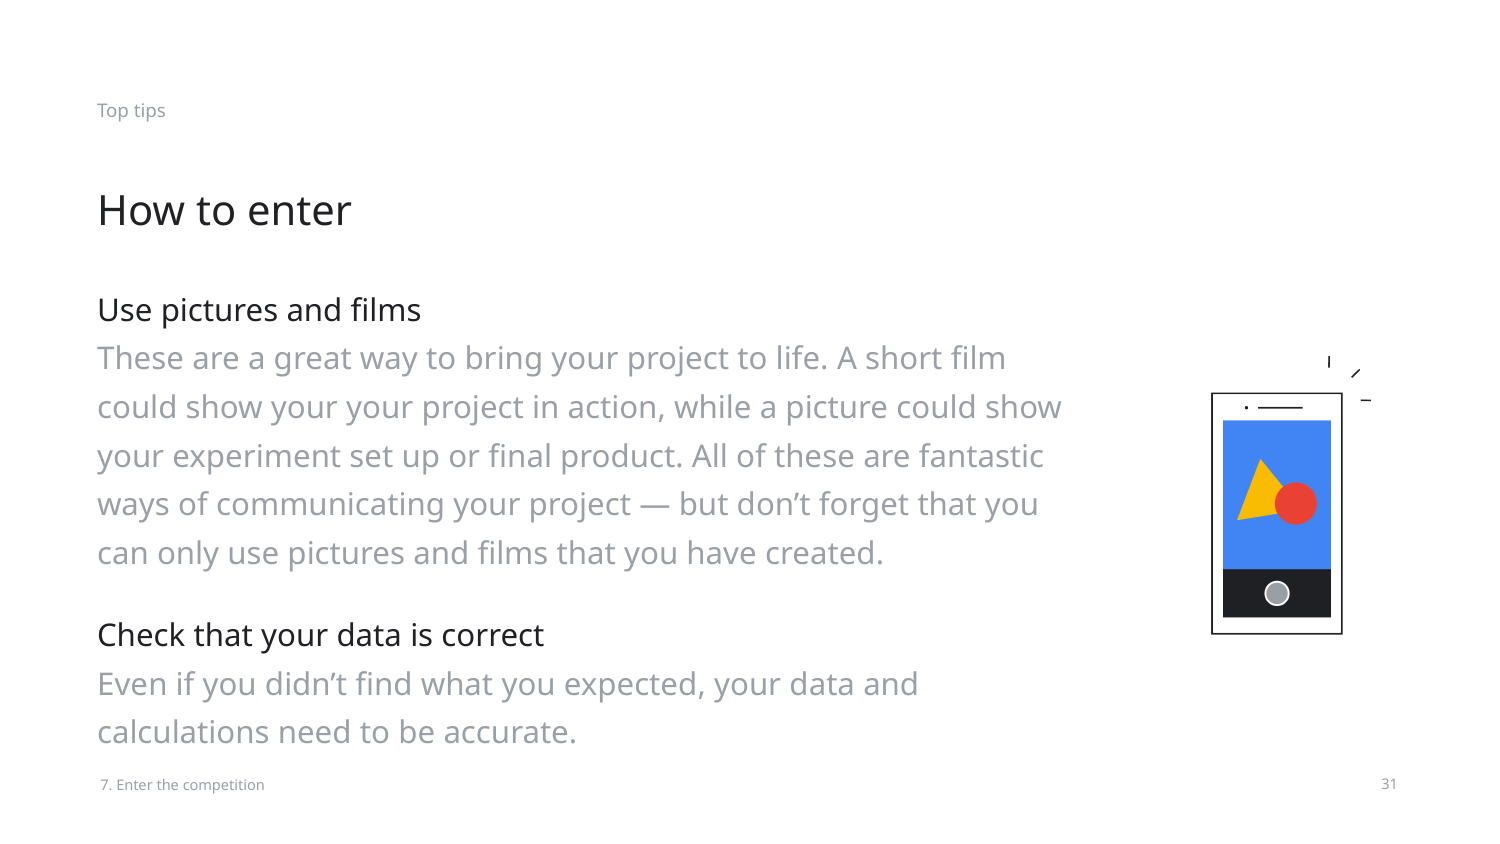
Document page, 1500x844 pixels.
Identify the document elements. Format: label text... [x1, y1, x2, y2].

list Use pictures and films These are a great way to bring your project to life. A short film could show your your project in action, while a picture could show your experiment set up or final product. All of these are fantastic ways of communicating your project — but don’t forget that you can only use pictures and films that you have created. Check that your data is correct Even if you didn’t find what you expected, your data and calculations need to be accurate. [82, 263, 1104, 719]
title Top tips [82, 79, 891, 133]
title How to enter [82, 159, 1399, 236]
picture [1169, 349, 1372, 653]
slide_number ‹#› [1317, 752, 1413, 817]
slide_number 7. Enter the competition [85, 752, 519, 817]
